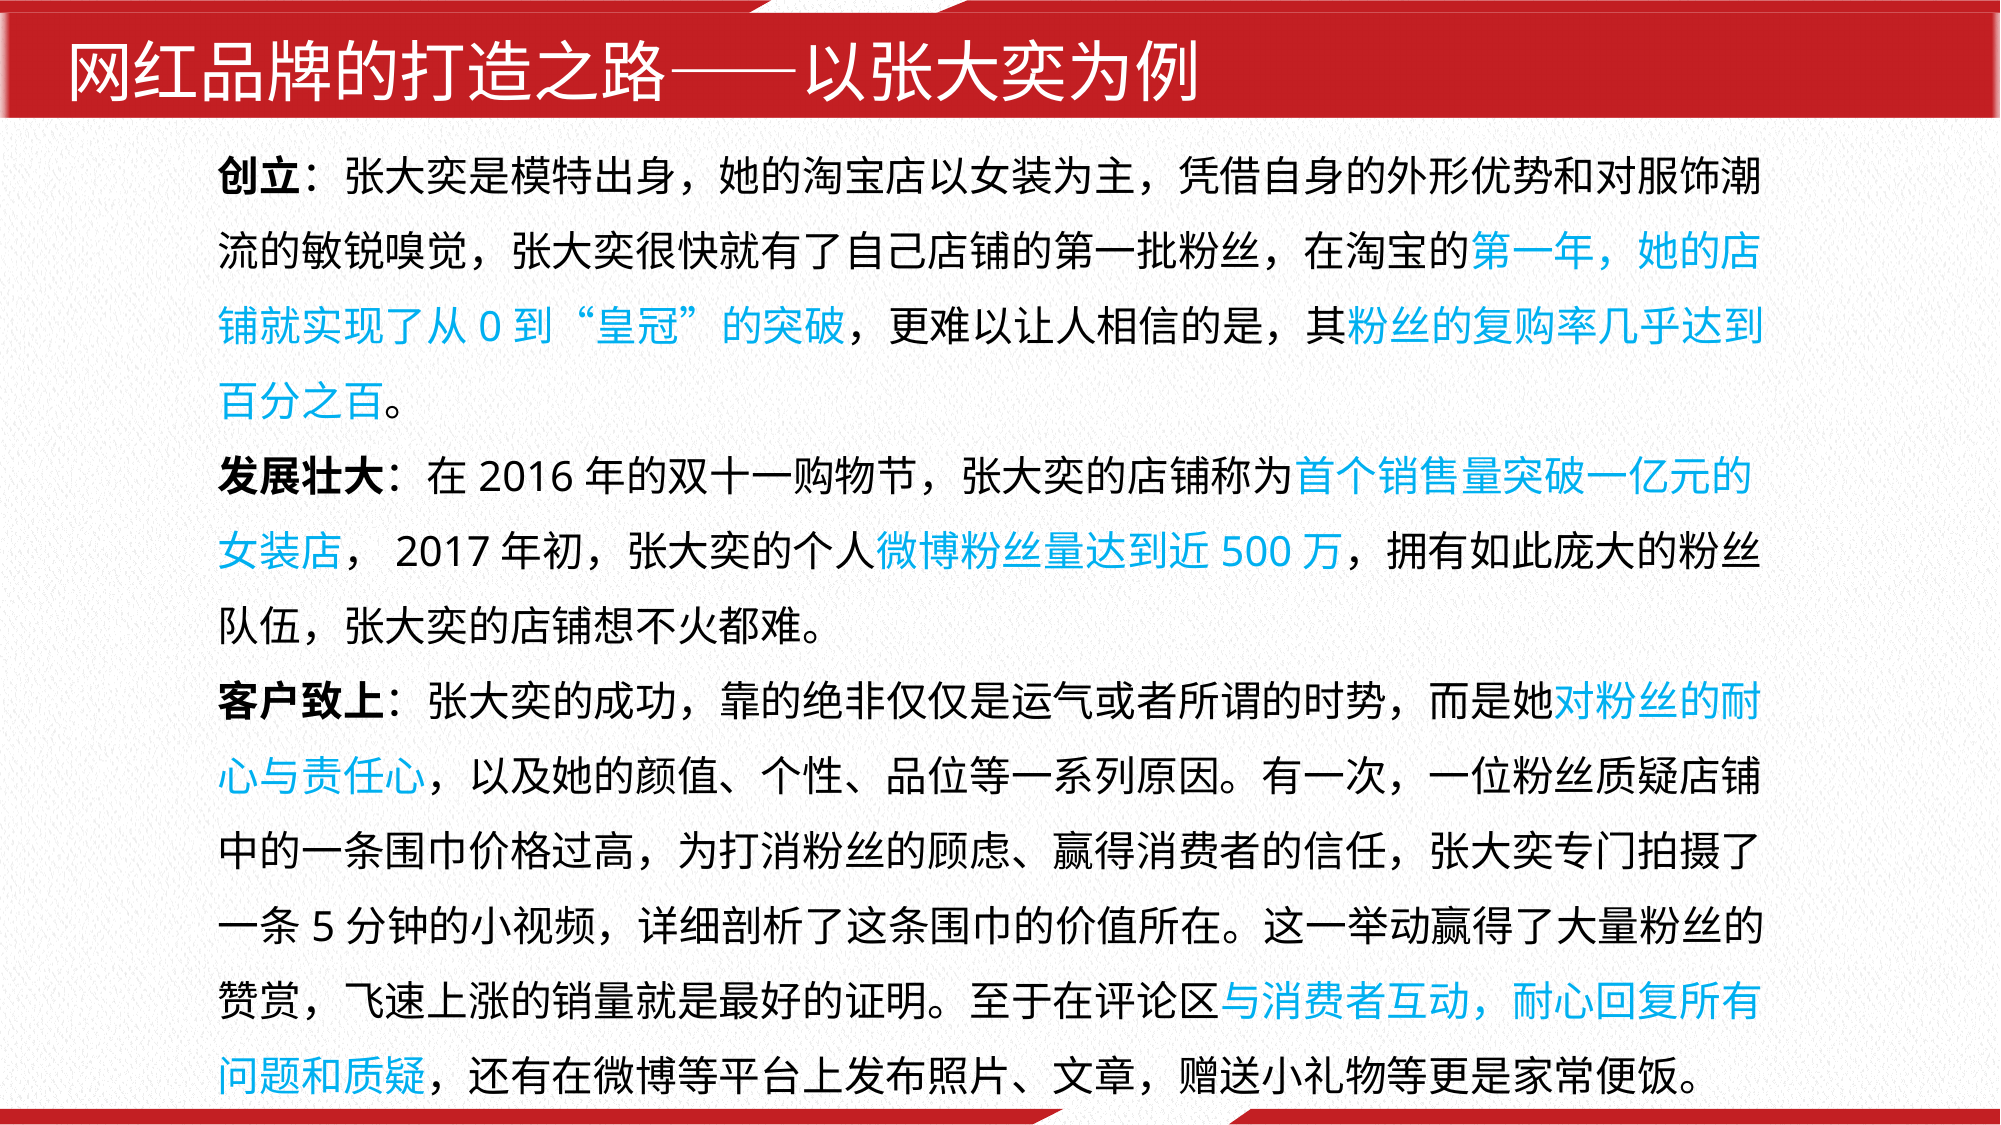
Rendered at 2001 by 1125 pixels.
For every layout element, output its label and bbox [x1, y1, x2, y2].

picture [0, 12, 2000, 118]
text_box [0, 118, 2000, 1125]
text_box [0, 0, 2000, 12]
